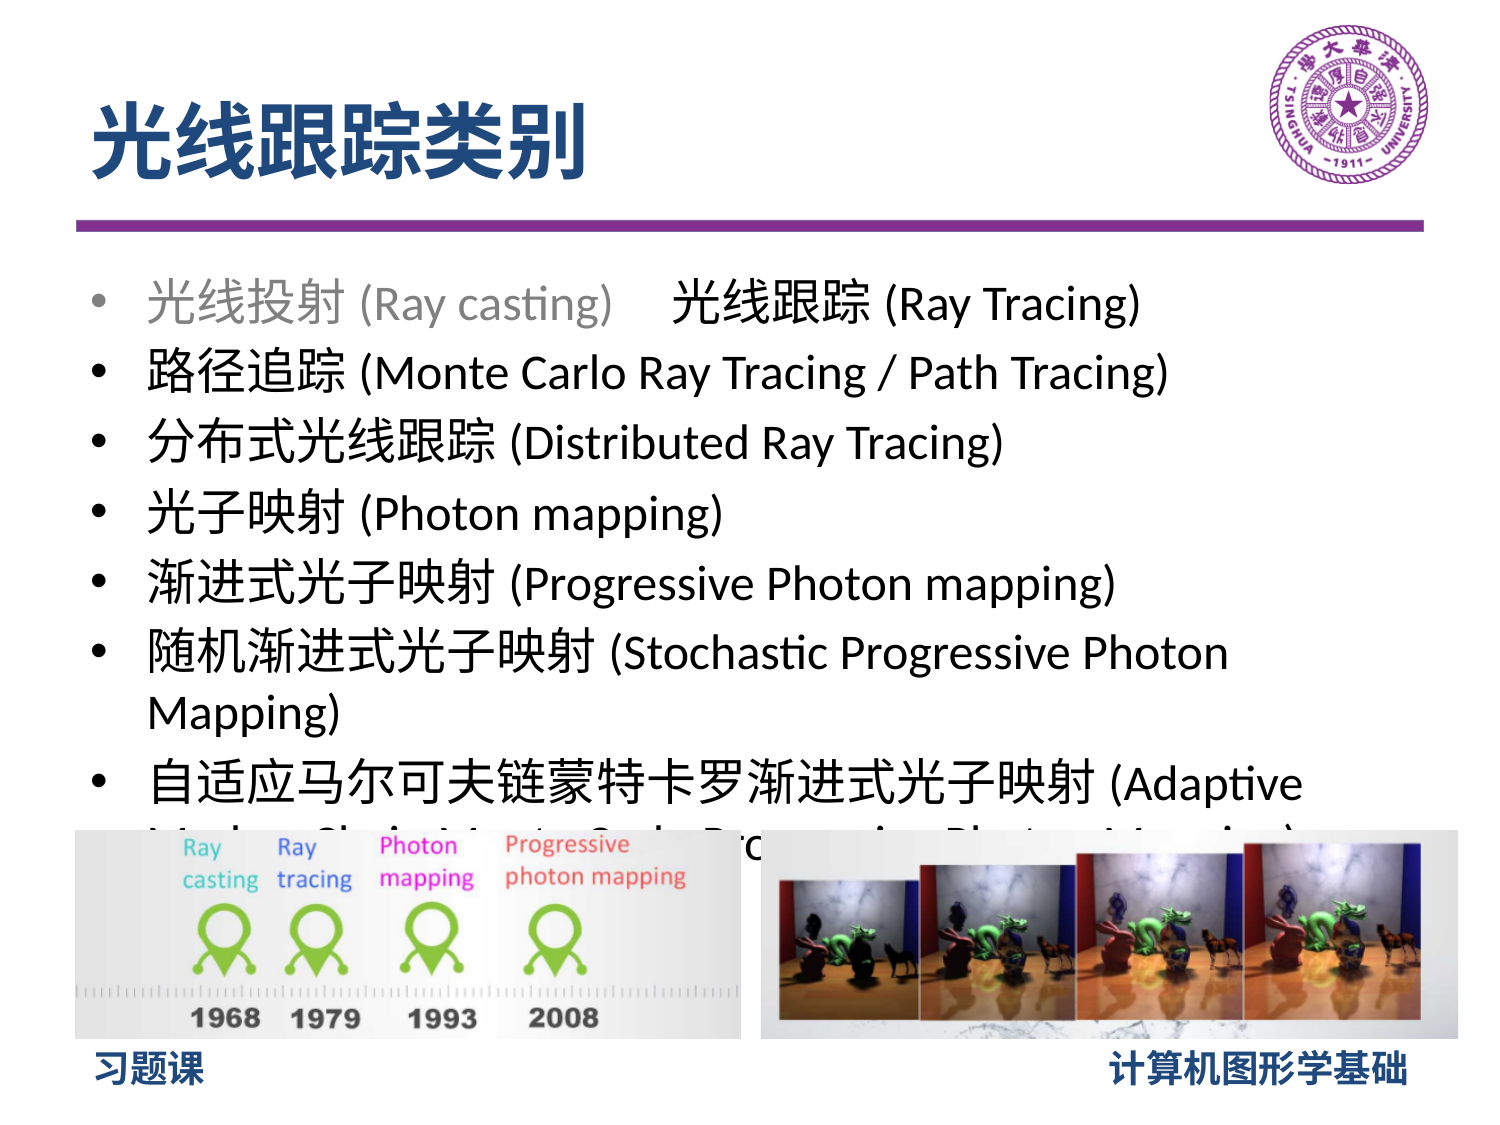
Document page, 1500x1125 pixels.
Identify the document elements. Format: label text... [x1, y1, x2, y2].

title 光线跟踪类别 [75, 45, 1258, 233]
picture [74, 829, 742, 1039]
picture [1269, 25, 1429, 185]
picture [760, 829, 1459, 1039]
list 光线投射(Ray casting) 光线跟踪(Ray Tracing) 路径追踪(Monte Carlo Ray Tracing / Path Tracing) 分布式光线跟踪(Distributed Ray Tracing) 光子映射(Photon mapping) 渐进式光子映射(Progressive Photon mapping) 随机渐进式光子映射(Stochastic Progressive Photon Mapping) 自适应马尔可夫链蒙特卡罗渐进式光子映射(Adaptive Markov Chain Monte Carlo Progressive Photon Mapping) [75, 262, 1425, 1005]
